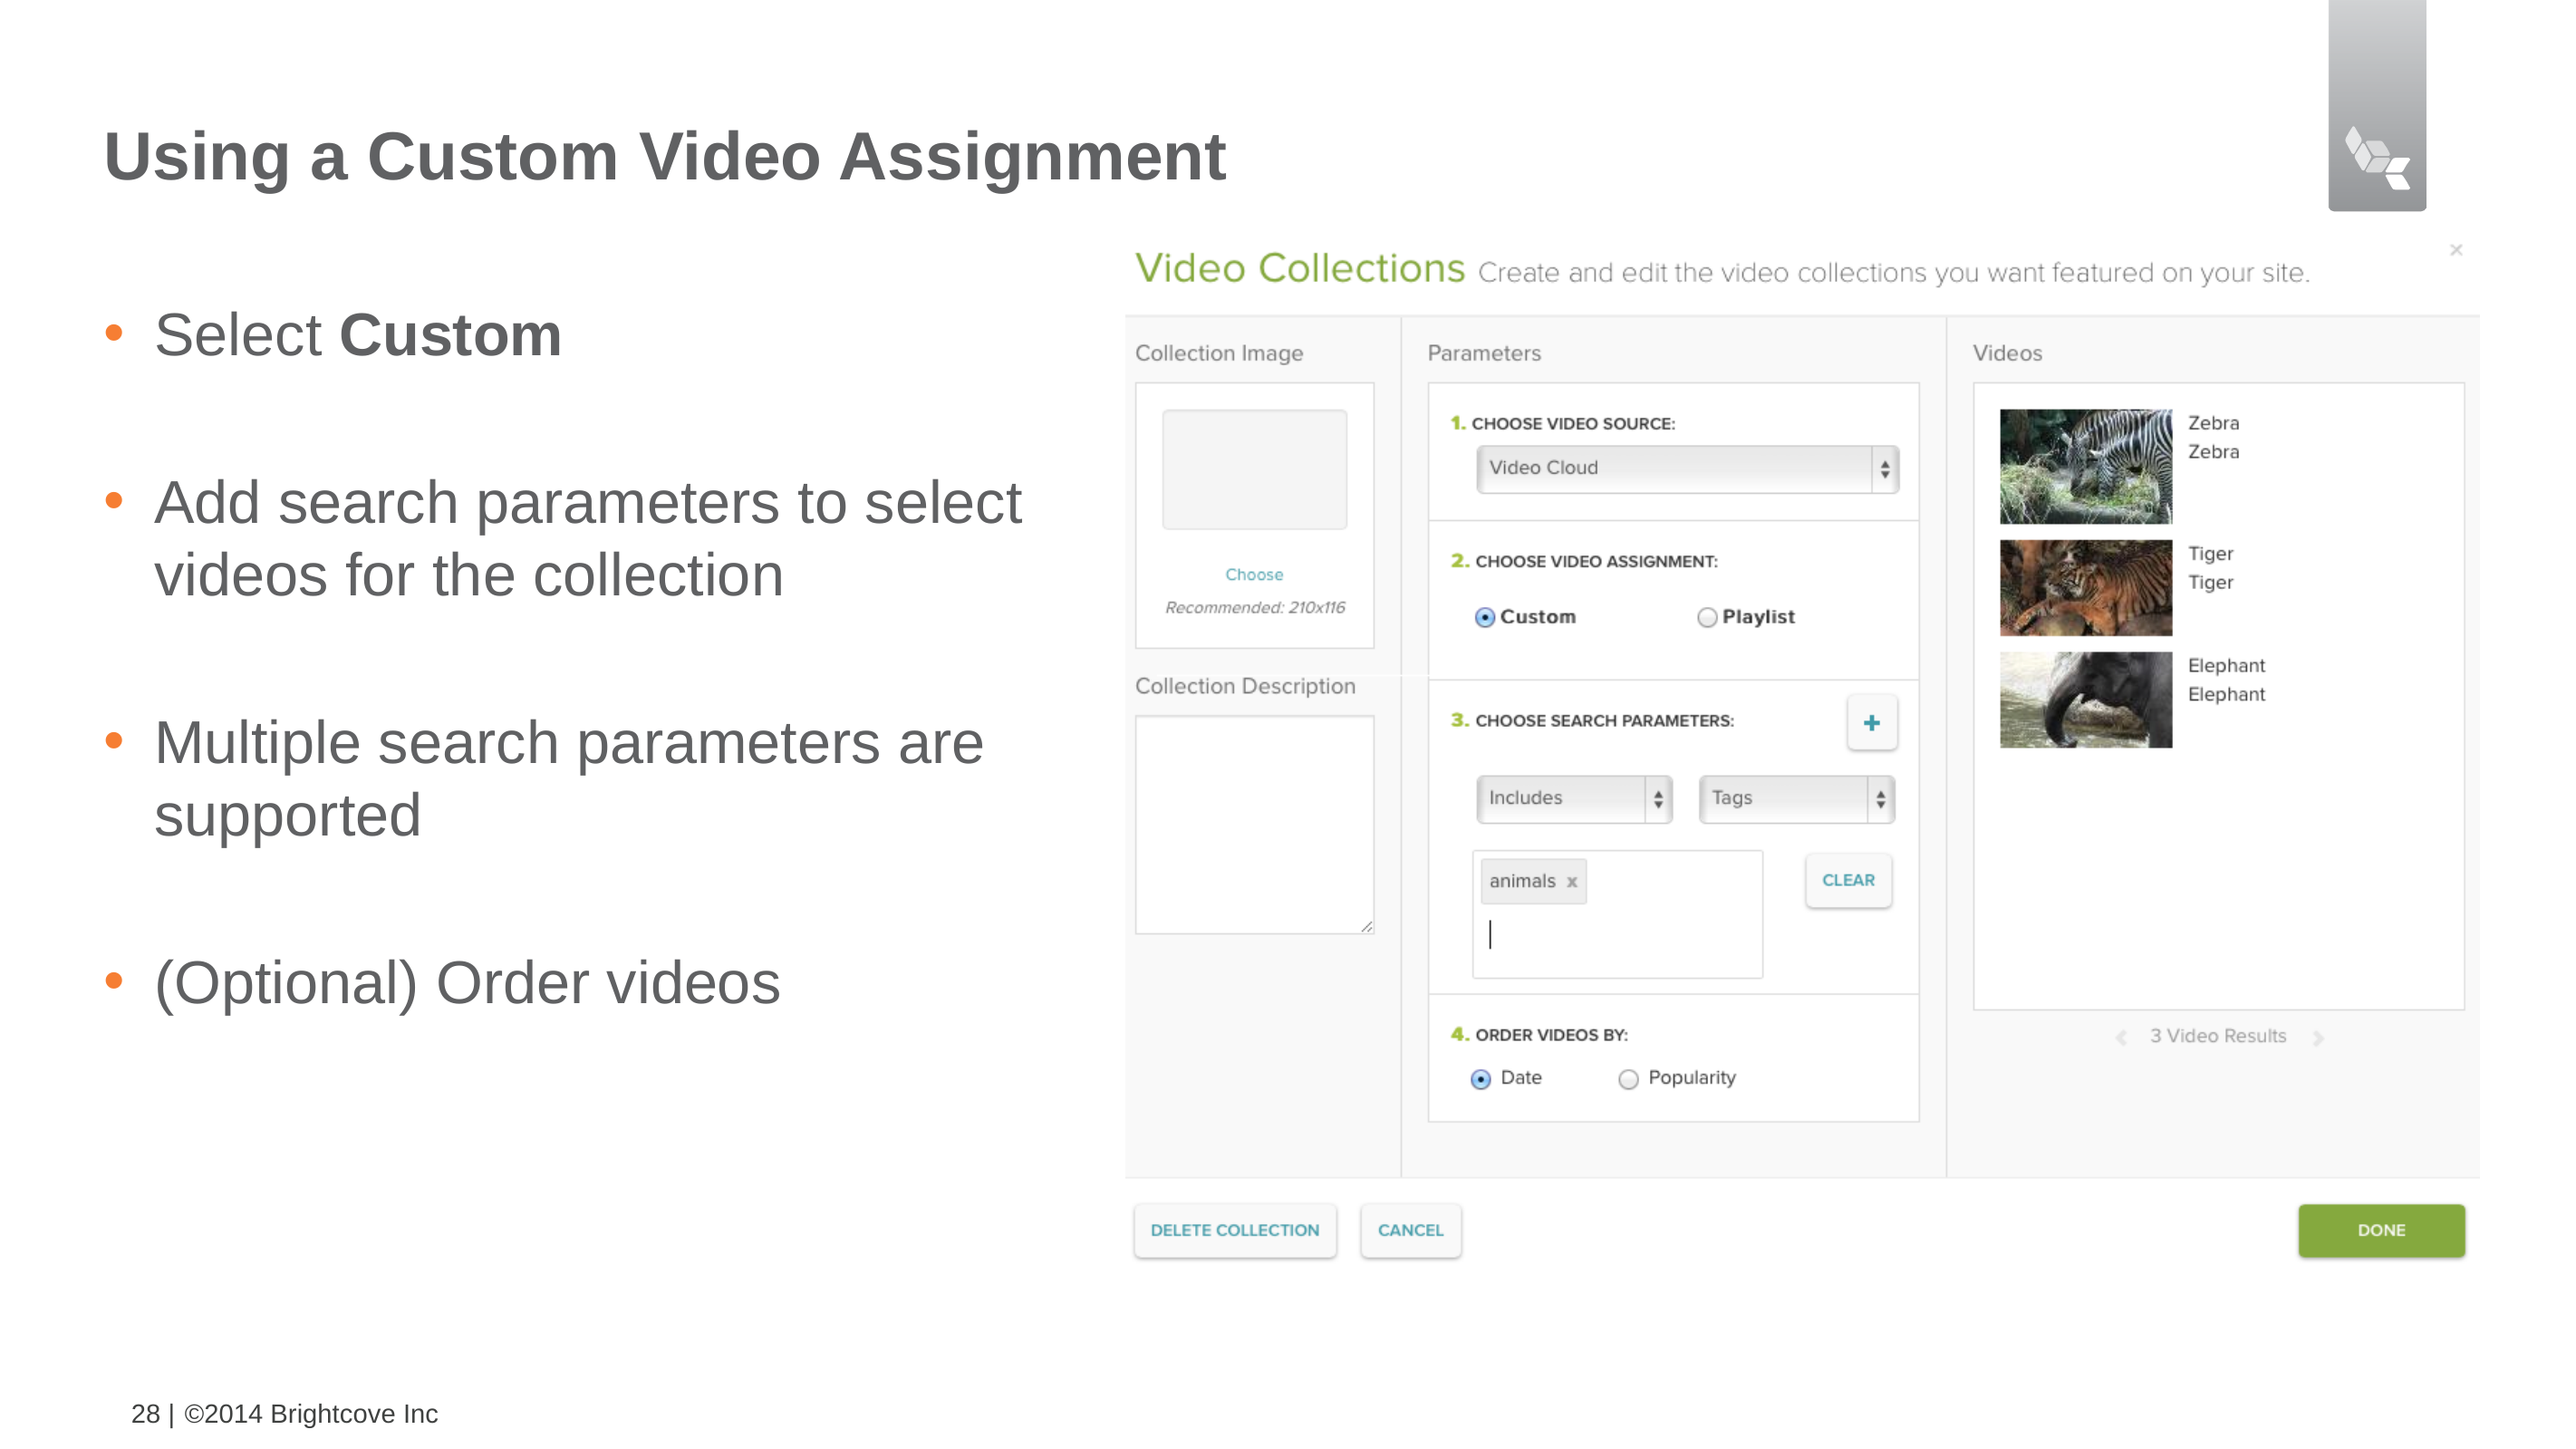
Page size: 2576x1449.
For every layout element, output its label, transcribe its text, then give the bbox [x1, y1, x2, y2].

title Using a Custom Video Assignment [80, 44, 2270, 260]
list Select Custom Add search parameters to select videos for the collection Multiple search parameters are supported (Optional) Order videos [80, 284, 2441, 1302]
slide_number 28 | [88, 1374, 189, 1449]
footer ©2014 Brightcove Inc [189, 1374, 988, 1449]
picture [1125, 237, 2480, 1268]
